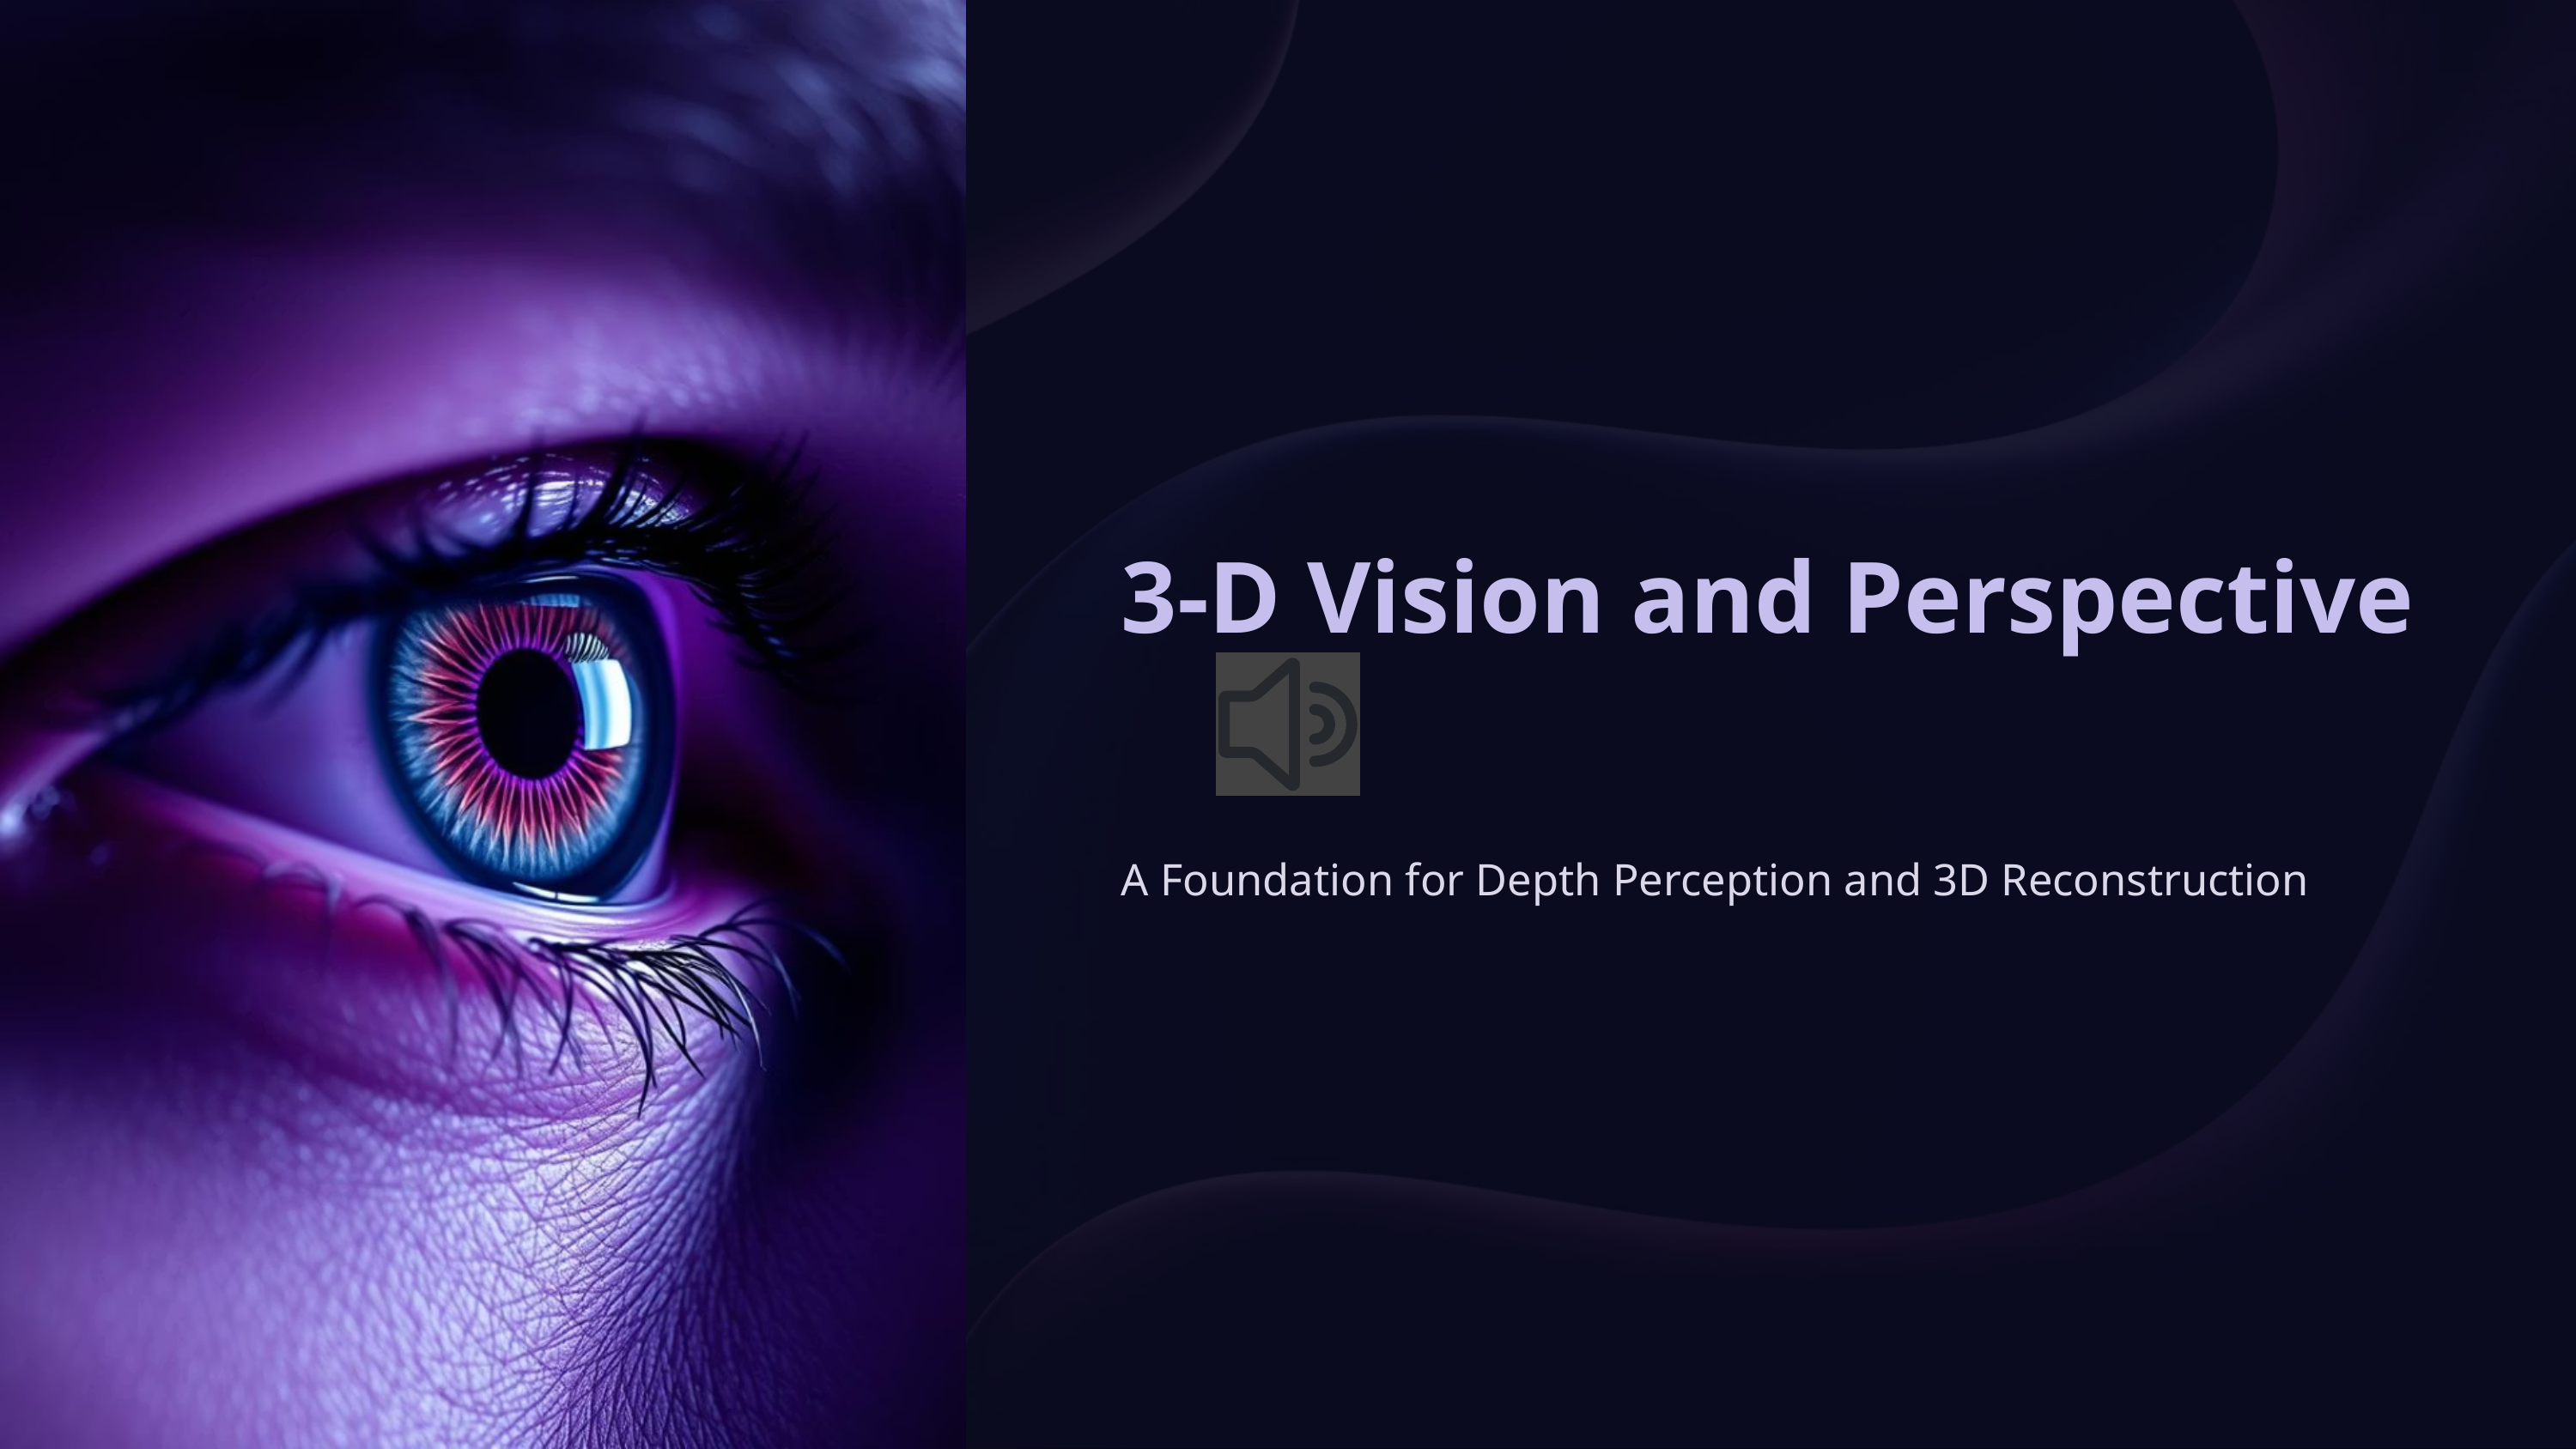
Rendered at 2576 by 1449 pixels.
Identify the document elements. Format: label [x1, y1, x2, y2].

text_box [1121, 845, 2421, 917]
text_box [1121, 531, 2421, 779]
text_box [0, 0, 2576, 1449]
picture [1215, 652, 1361, 797]
